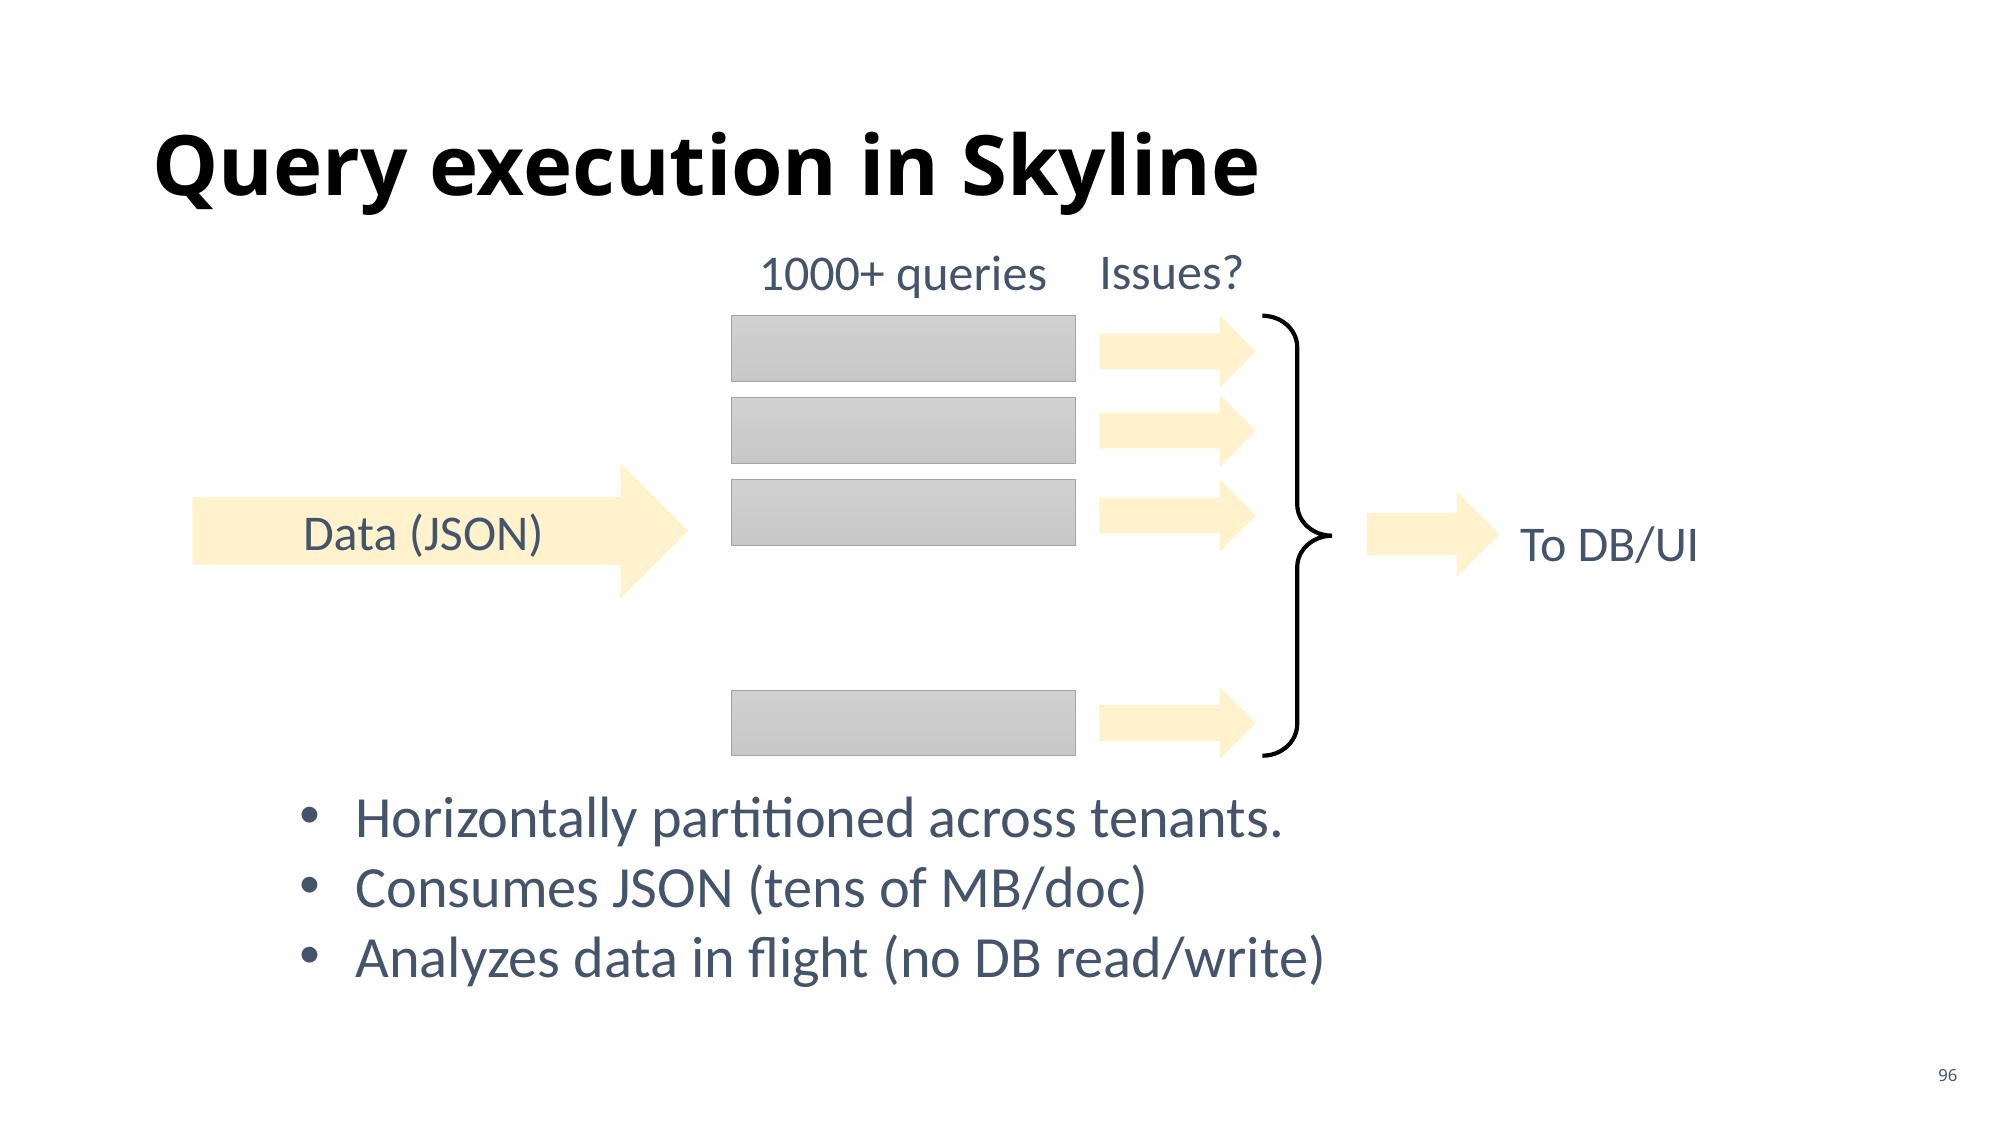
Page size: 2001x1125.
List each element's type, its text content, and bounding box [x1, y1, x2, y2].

text_box 1000+ queries [758, 222, 1048, 301]
text_box [1098, 314, 1257, 389]
text_box [1366, 490, 1501, 579]
text_box [731, 479, 1076, 546]
text_box Horizontally partitioned across tenants. Consumes JSON (tens of MB/doc) Analyzes data in flight (no DB read/write) [284, 771, 1342, 997]
text_box Data (JSON) [191, 462, 689, 600]
text_box [731, 690, 1076, 756]
text_box [1098, 478, 1257, 553]
title Query execution in Skyline [137, 59, 1863, 278]
text_box [1262, 315, 1333, 757]
text_box Issues? [1099, 221, 1246, 299]
text_box [731, 315, 1076, 382]
text_box To DB/UI [1520, 493, 1700, 572]
text_box [1098, 686, 1257, 761]
text_box [731, 397, 1076, 464]
text_box [1098, 393, 1257, 468]
